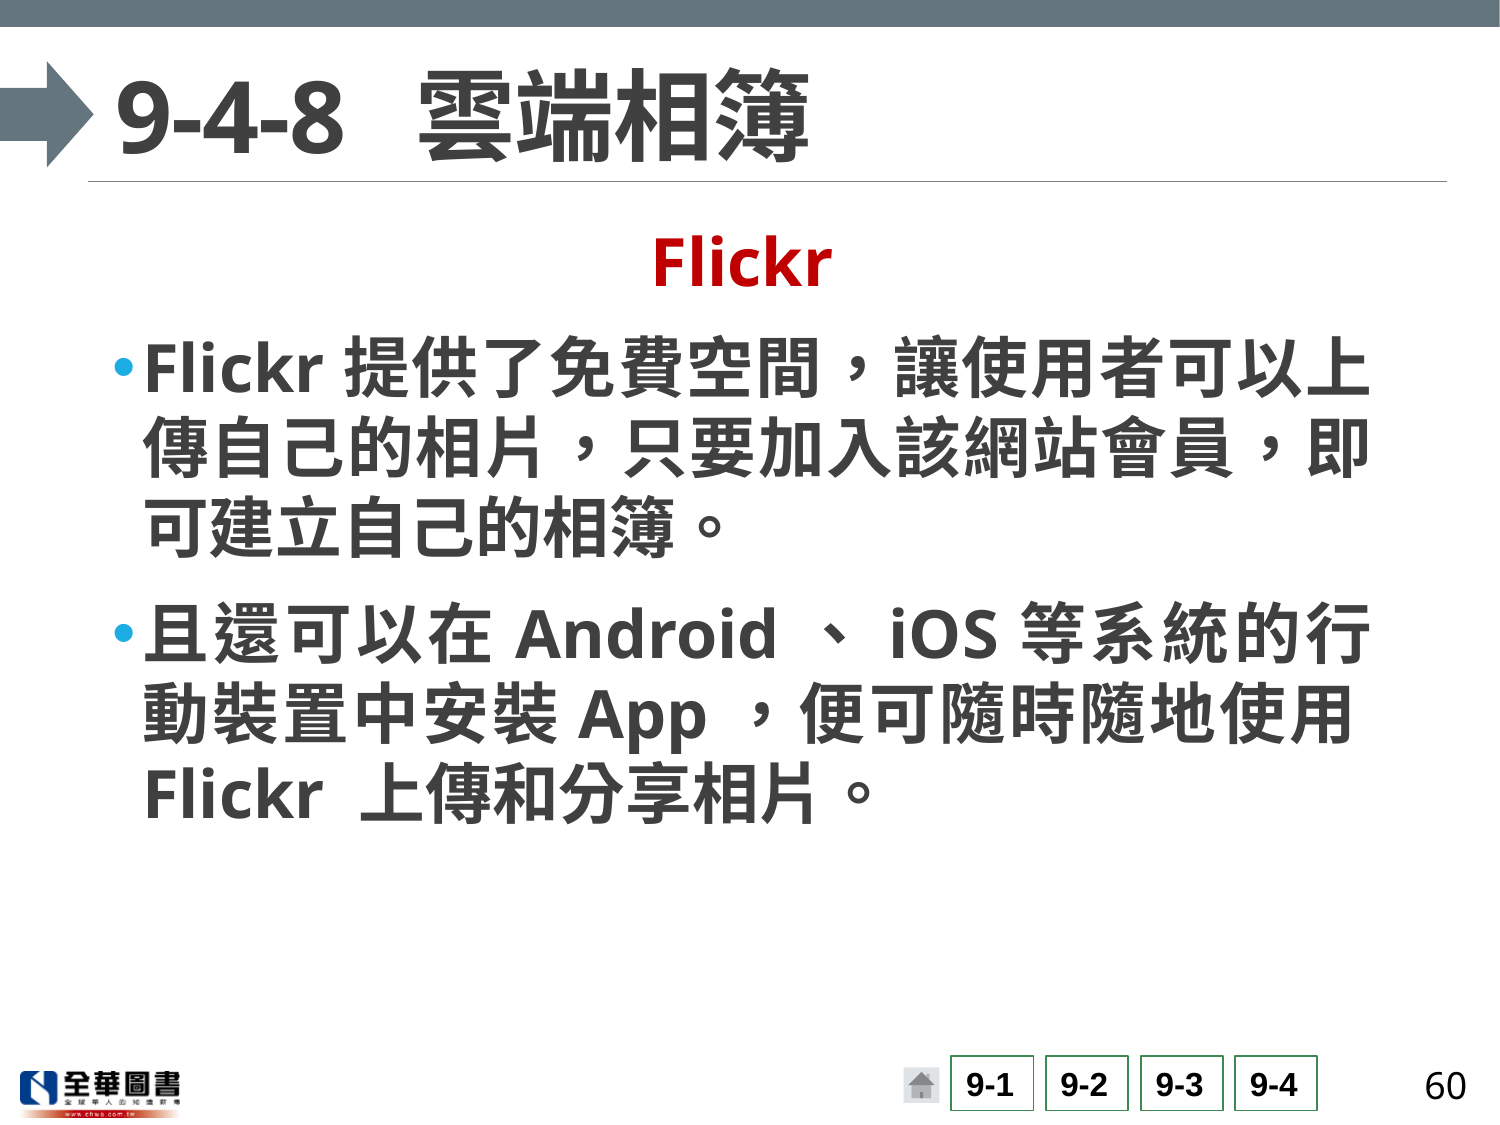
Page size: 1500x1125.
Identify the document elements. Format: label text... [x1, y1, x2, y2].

list Flickr Flickr提供了免費空間，讓使用者可以上傳自己的相片，只要加入該網站會員，即可建立自己的相簿。 且還可以在Android、iOS等系統的行動裝置中安裝App，便可隨時隨地使用Flickr 上傳和分享相片。 [112, 212, 1373, 1024]
slide_number 60 [1320, 1057, 1483, 1118]
picture [20, 1071, 180, 1118]
title 9-4-8 雲端相簿 [100, 47, 1447, 182]
